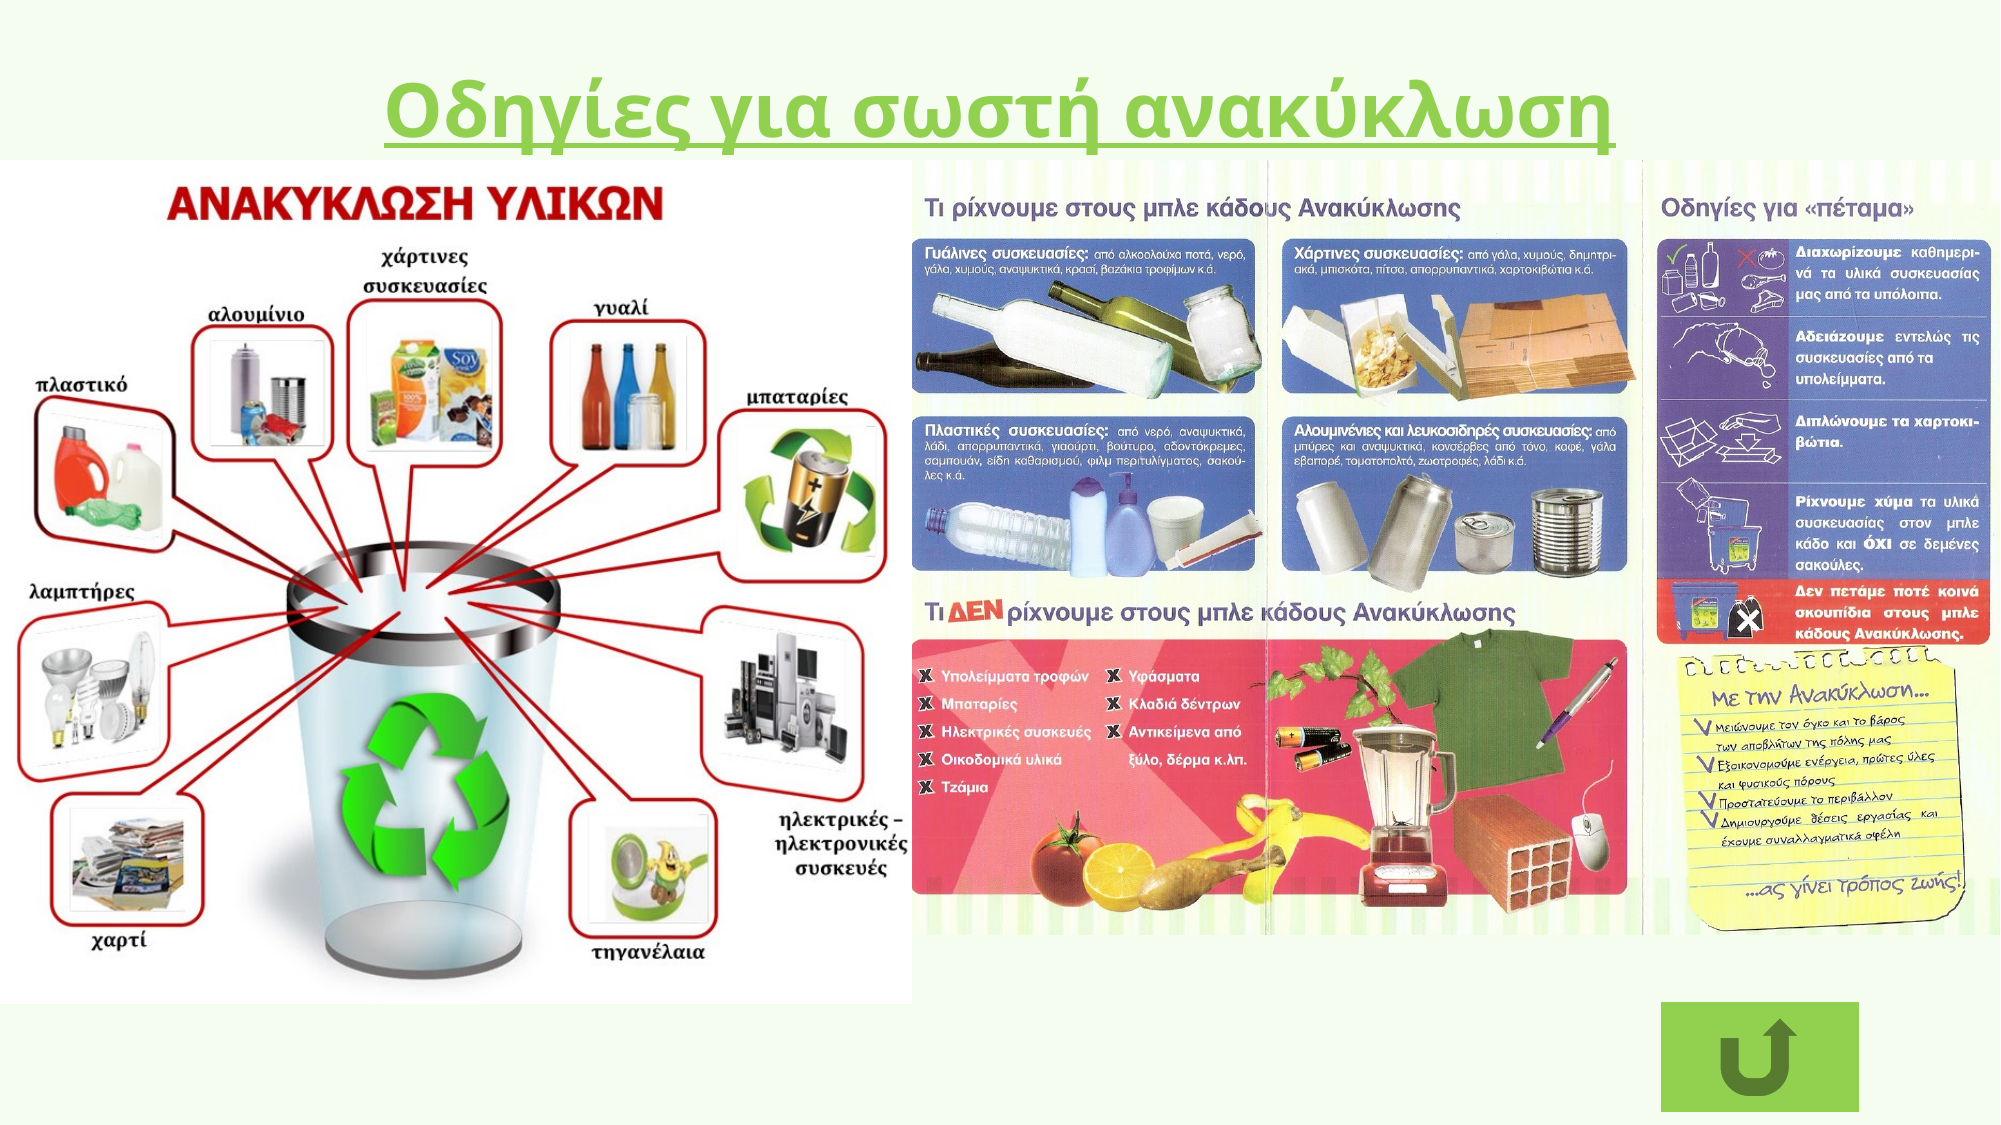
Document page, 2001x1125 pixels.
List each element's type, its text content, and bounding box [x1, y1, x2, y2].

text_box [1661, 1002, 1859, 1112]
picture [0, 160, 2000, 1004]
text_box Οδηγίες για σωστή ανακύκλωση [368, 54, 1631, 160]
